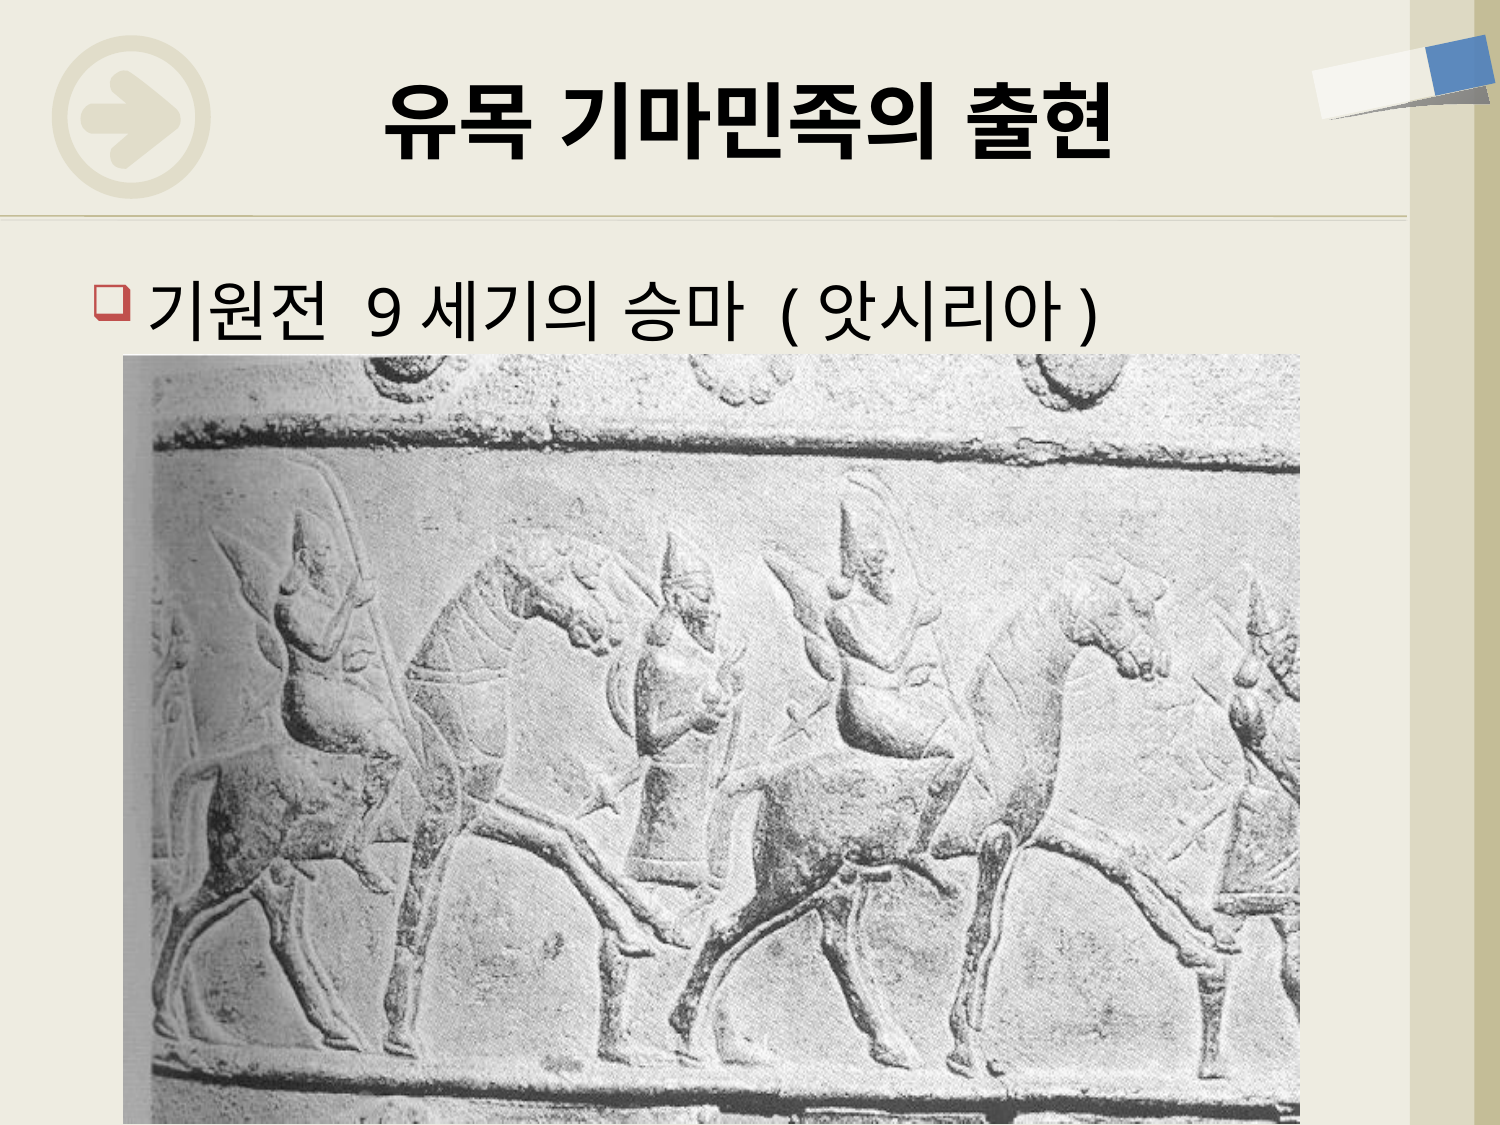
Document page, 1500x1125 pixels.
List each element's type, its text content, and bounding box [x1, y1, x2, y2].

title 유목 기마민족의 출현 [75, 24, 1425, 213]
list 기원전 9세기의 승마 (앗시리아) [75, 262, 1406, 1005]
picture [123, 353, 1300, 1124]
